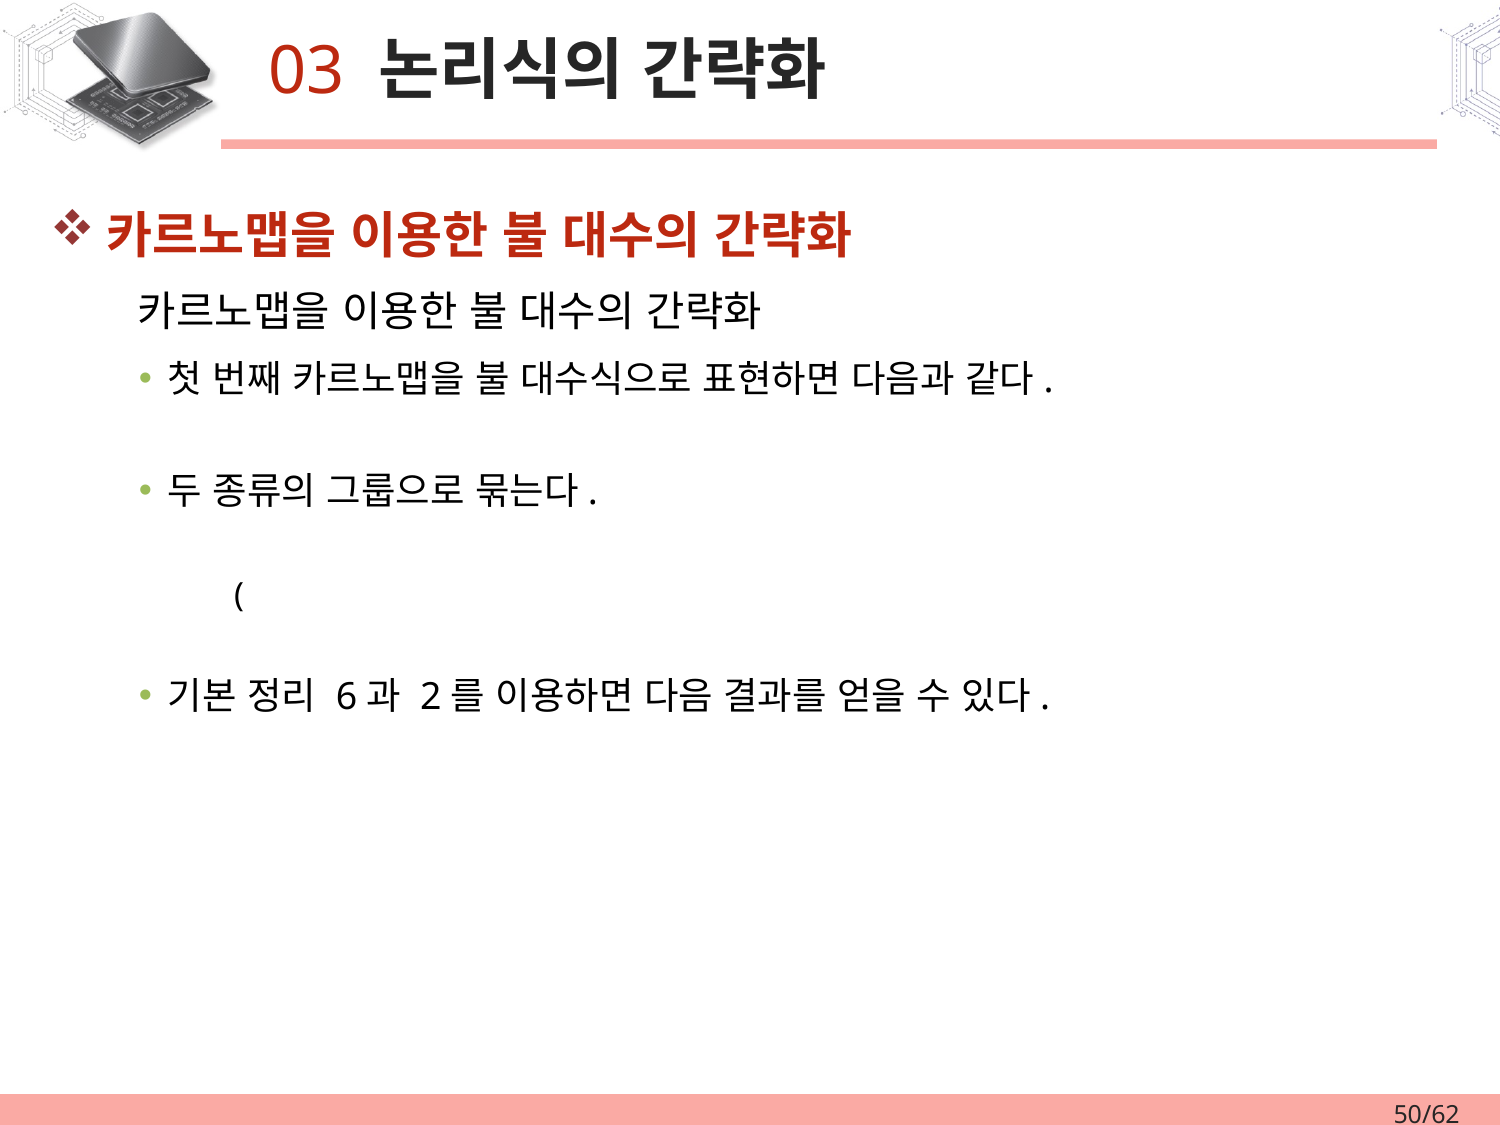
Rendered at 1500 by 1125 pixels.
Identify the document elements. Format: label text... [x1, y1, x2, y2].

picture [0, 1, 221, 156]
picture [1437, 0, 1500, 154]
text_box 03 논리식의 간략화 [253, 19, 1414, 115]
